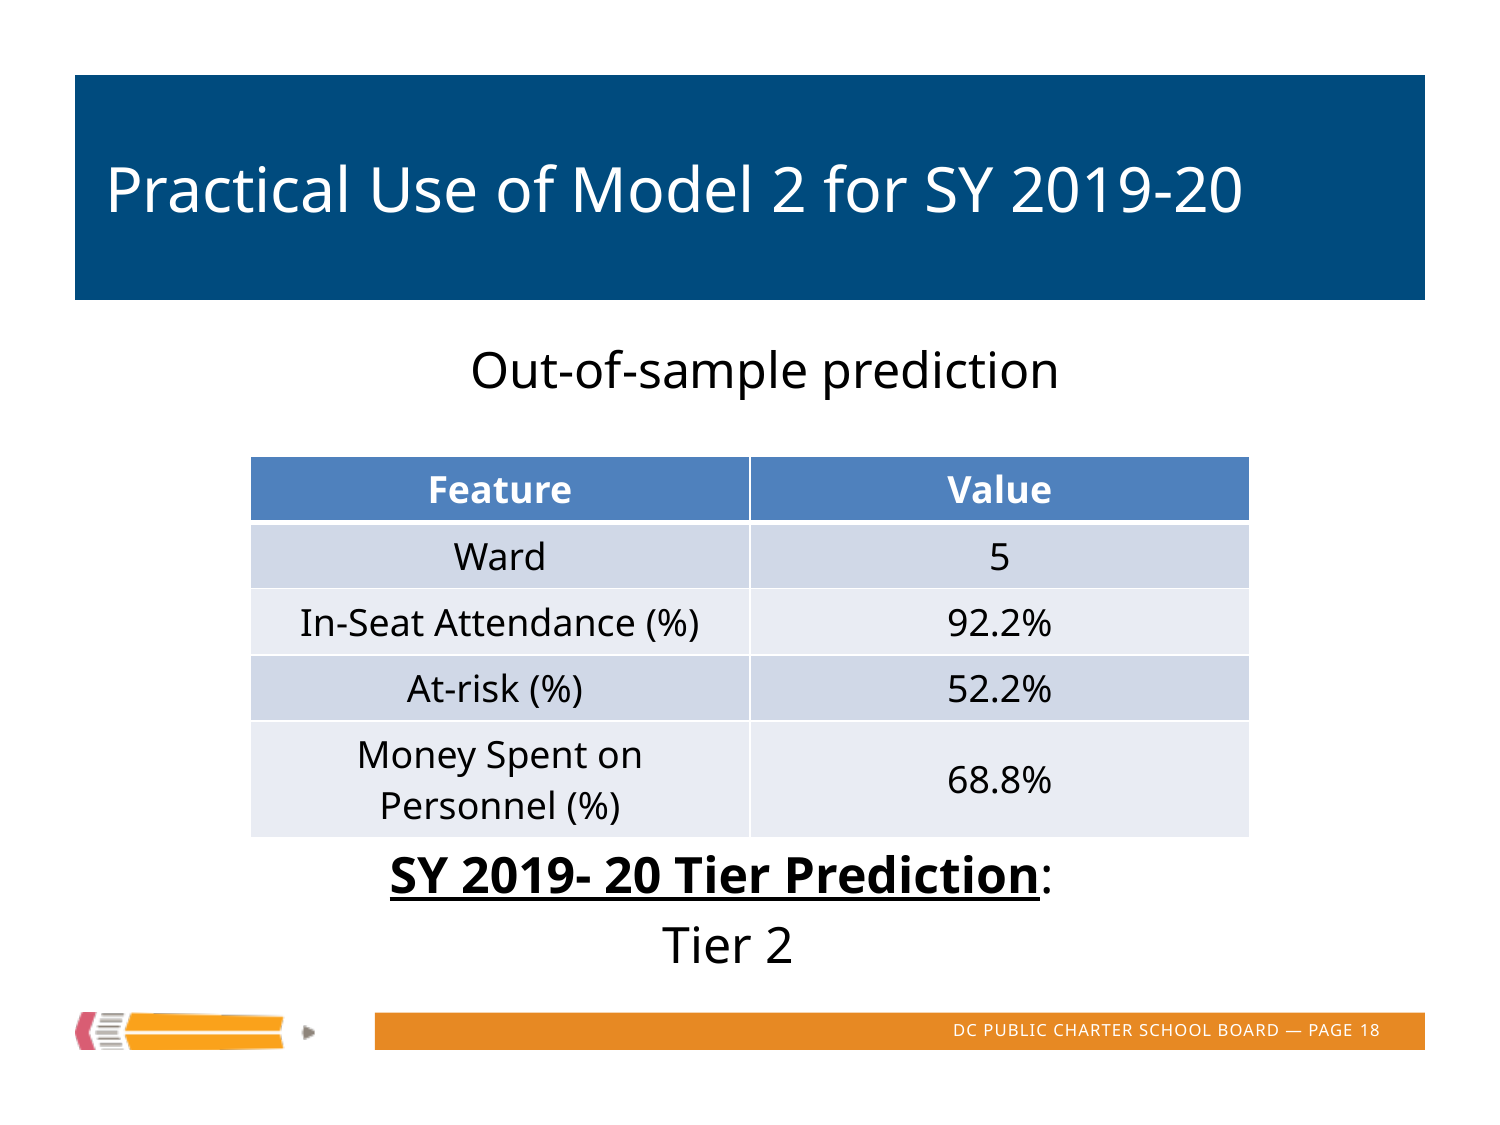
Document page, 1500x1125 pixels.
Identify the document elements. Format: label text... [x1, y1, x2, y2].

table_cell 92.2% [751, 589, 1249, 654]
table_header Feature [251, 457, 749, 520]
table_cell Money Spent on Personnel (%) [251, 722, 749, 836]
text_box SY 2019- 20 Tier Prediction: Tier 2 [99, 836, 1357, 939]
table_cell Ward [251, 525, 749, 588]
table_cell 5 [751, 525, 1249, 588]
title Practical Use of Model 2 for SY 2019-20 [75, 75, 1425, 300]
table_header Value [751, 457, 1249, 520]
table_cell 68.8% [751, 722, 1249, 836]
table_cell 52.2% [751, 656, 1249, 720]
list Out-of-sample prediction [137, 331, 1394, 425]
table_cell At-risk (%) [251, 656, 749, 720]
table_cell In-Seat Attendance (%) [251, 589, 749, 654]
